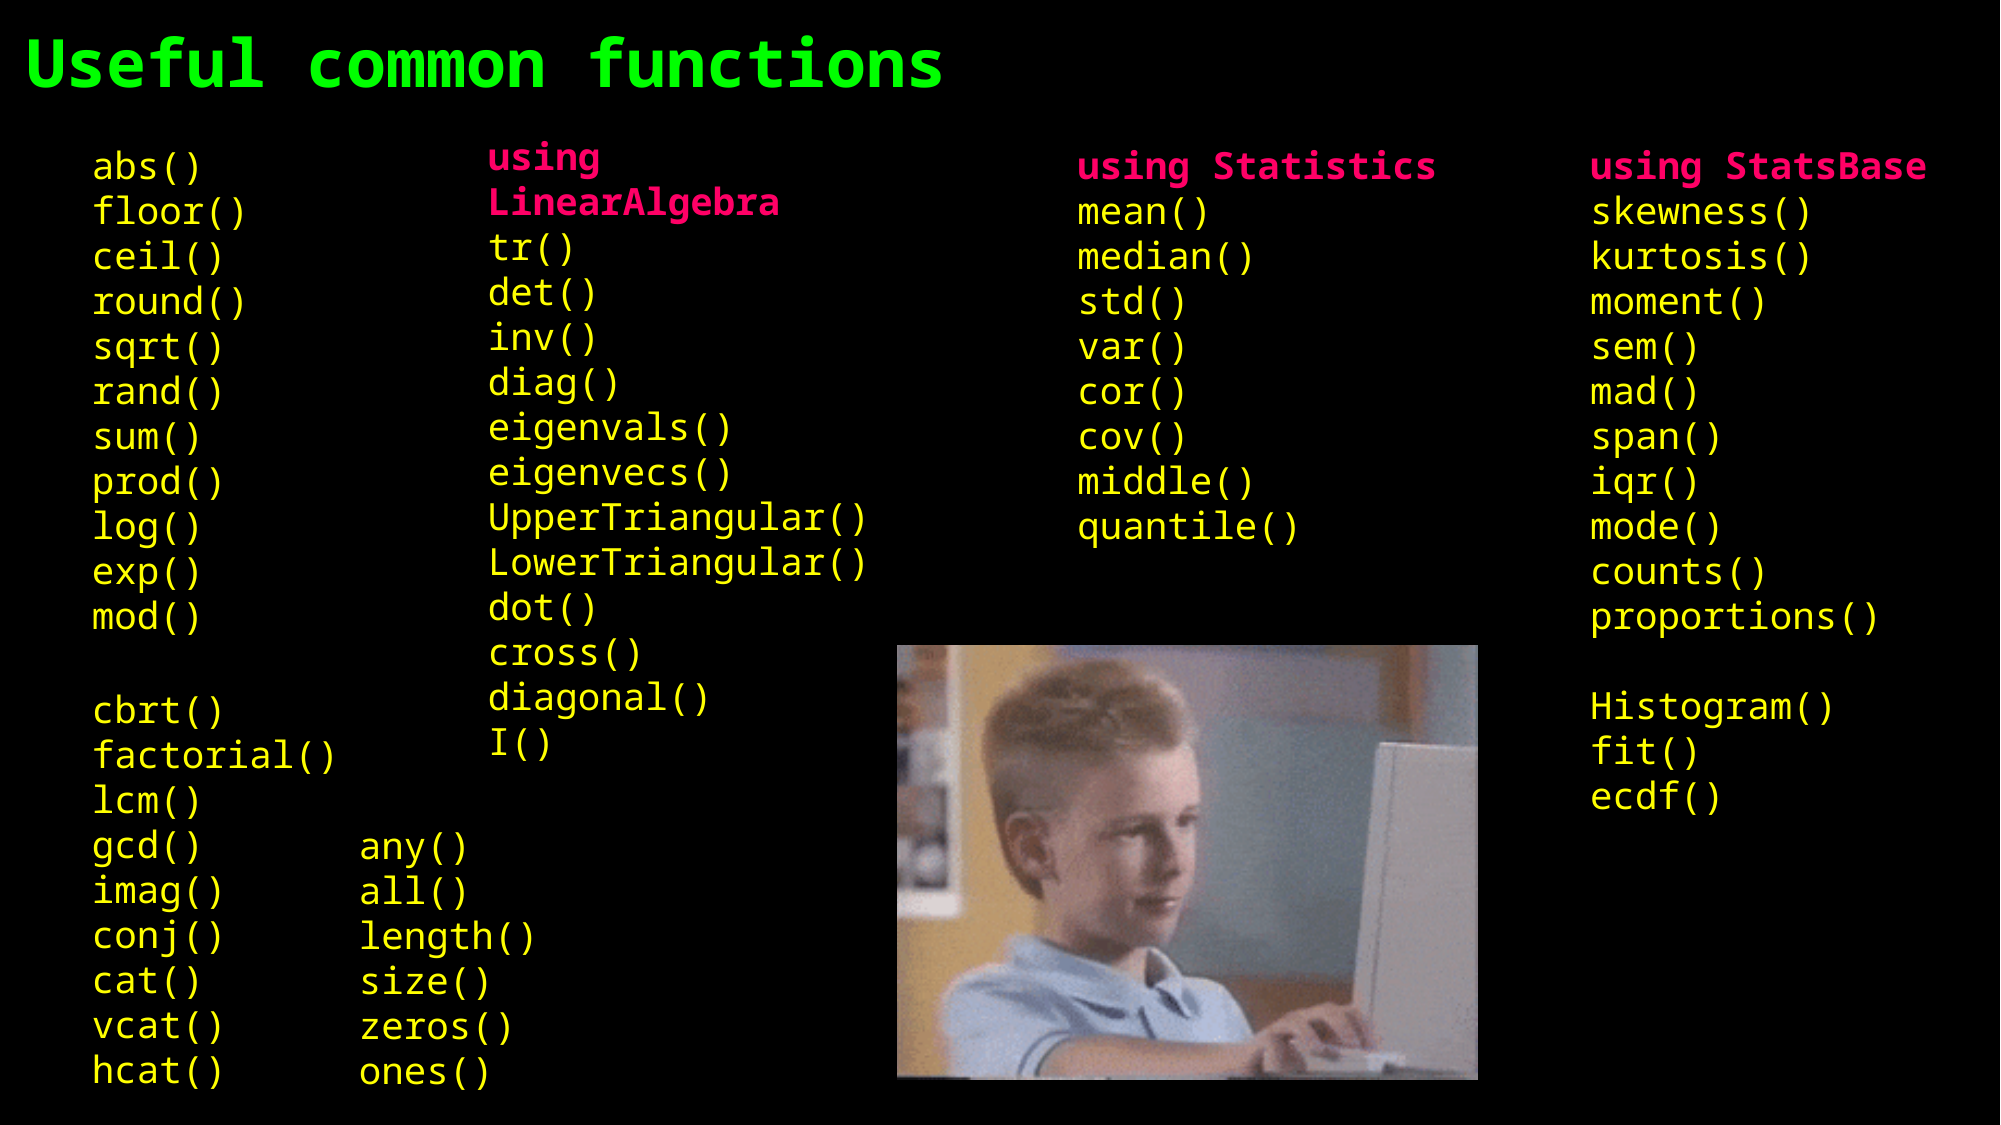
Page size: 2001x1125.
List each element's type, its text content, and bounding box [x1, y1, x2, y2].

text_box abs() floor() ceil() round() sqrt() rand() sum() prod() log() exp() mod() [77, 134, 473, 645]
text_box using Statistics mean() median() std() var() cor() cov() middle() quantile() [1062, 134, 1514, 645]
text_box using StatsBase skewness() kurtosis() moment() sem() mad() span() iqr() mode() counts() proportions() Histogram() fit() ecdf() [1575, 134, 1980, 870]
text_box any() all() length() size() zeros() ones() [344, 814, 704, 1100]
text_box cbrt() factorial() lcm() gcd() imag() conj() cat() vcat() hcat() [77, 678, 437, 1099]
text_box Useful common functions [12, 13, 1225, 109]
text_box using LinearAlgebra tr() det() inv() diag() eigenvals() eigenvecs() UpperTriangular() LowerTriangular() dot() cross() diagonal() I() [473, 125, 925, 770]
picture [897, 644, 1478, 1080]
